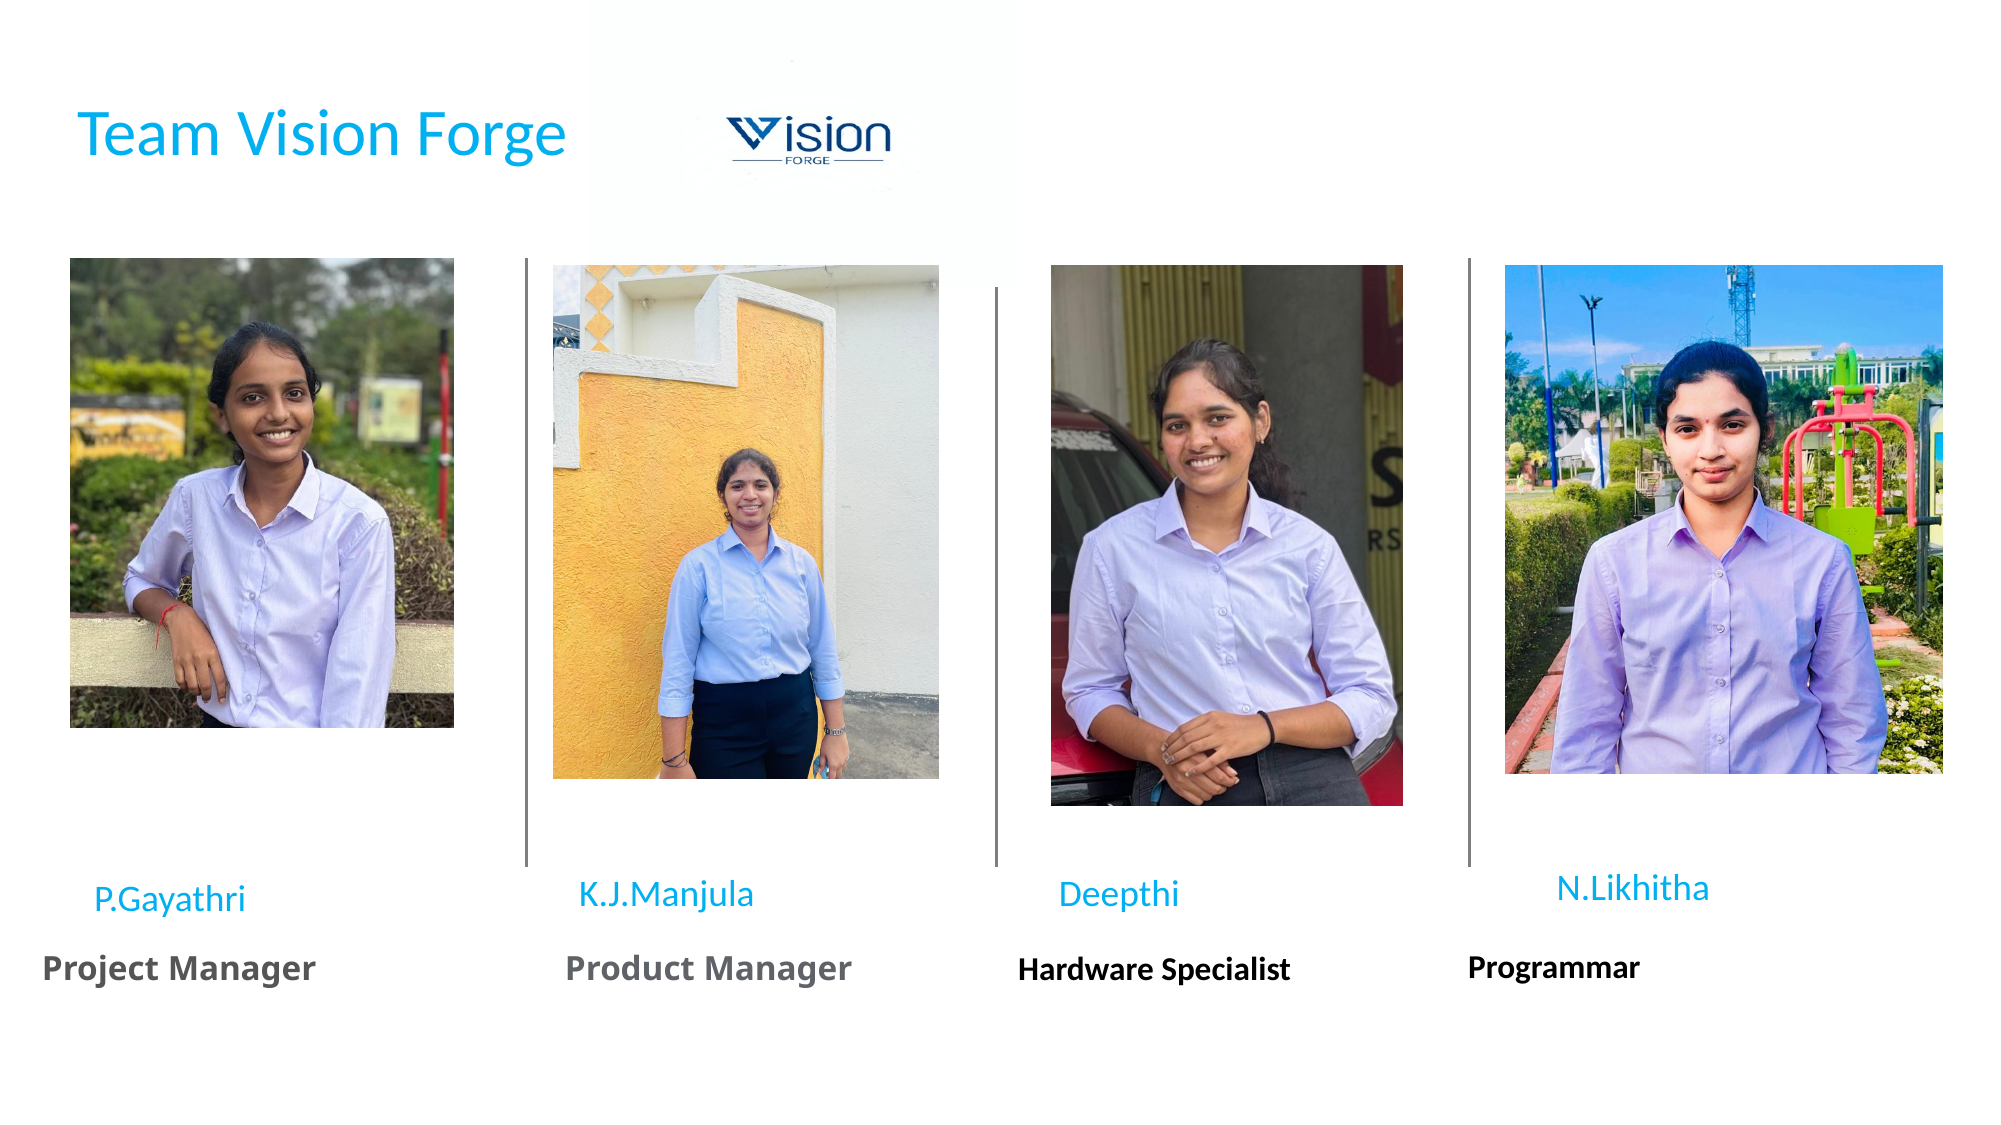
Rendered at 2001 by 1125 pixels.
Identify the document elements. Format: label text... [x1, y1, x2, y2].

text_box Deepthi [1044, 861, 1465, 922]
picture [1504, 265, 1943, 774]
text_box Project Manager [27, 939, 527, 995]
text_box Team Vision Forge [62, 81, 589, 177]
picture [70, 258, 454, 728]
text_box Programmar [1453, 937, 1973, 993]
picture [553, 0, 1016, 779]
text_box Product Manager [550, 939, 1022, 995]
text_box P.Gayathri [79, 866, 500, 927]
text_box Hardware Specialist [1003, 940, 1465, 995]
text_box K.J.Manjula [564, 861, 985, 922]
text_box N.Likhitha [1541, 855, 1962, 916]
picture [1051, 265, 1403, 806]
picture [1504, 365, 1511, 372]
